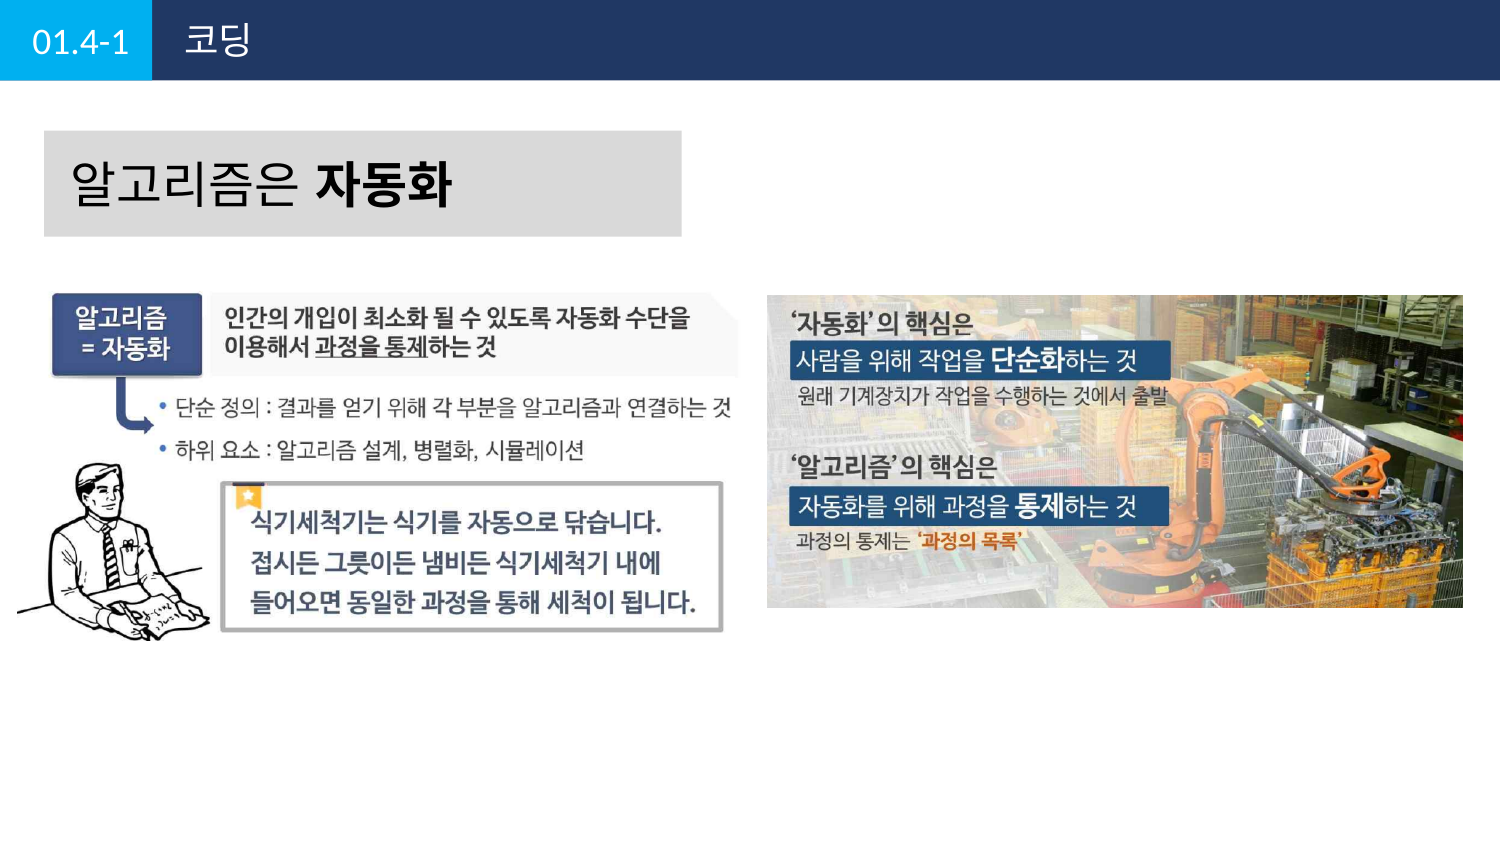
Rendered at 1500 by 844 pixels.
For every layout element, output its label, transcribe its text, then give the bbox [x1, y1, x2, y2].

text_box 코딩 [169, 9, 945, 70]
text_box [0, 0, 153, 81]
text_box [153, 0, 1500, 81]
text_box 알고리즘은 자동화 [56, 145, 540, 221]
picture [17, 282, 1463, 641]
text_box [43, 130, 683, 238]
text_box 01.4-1 [17, 9, 153, 70]
